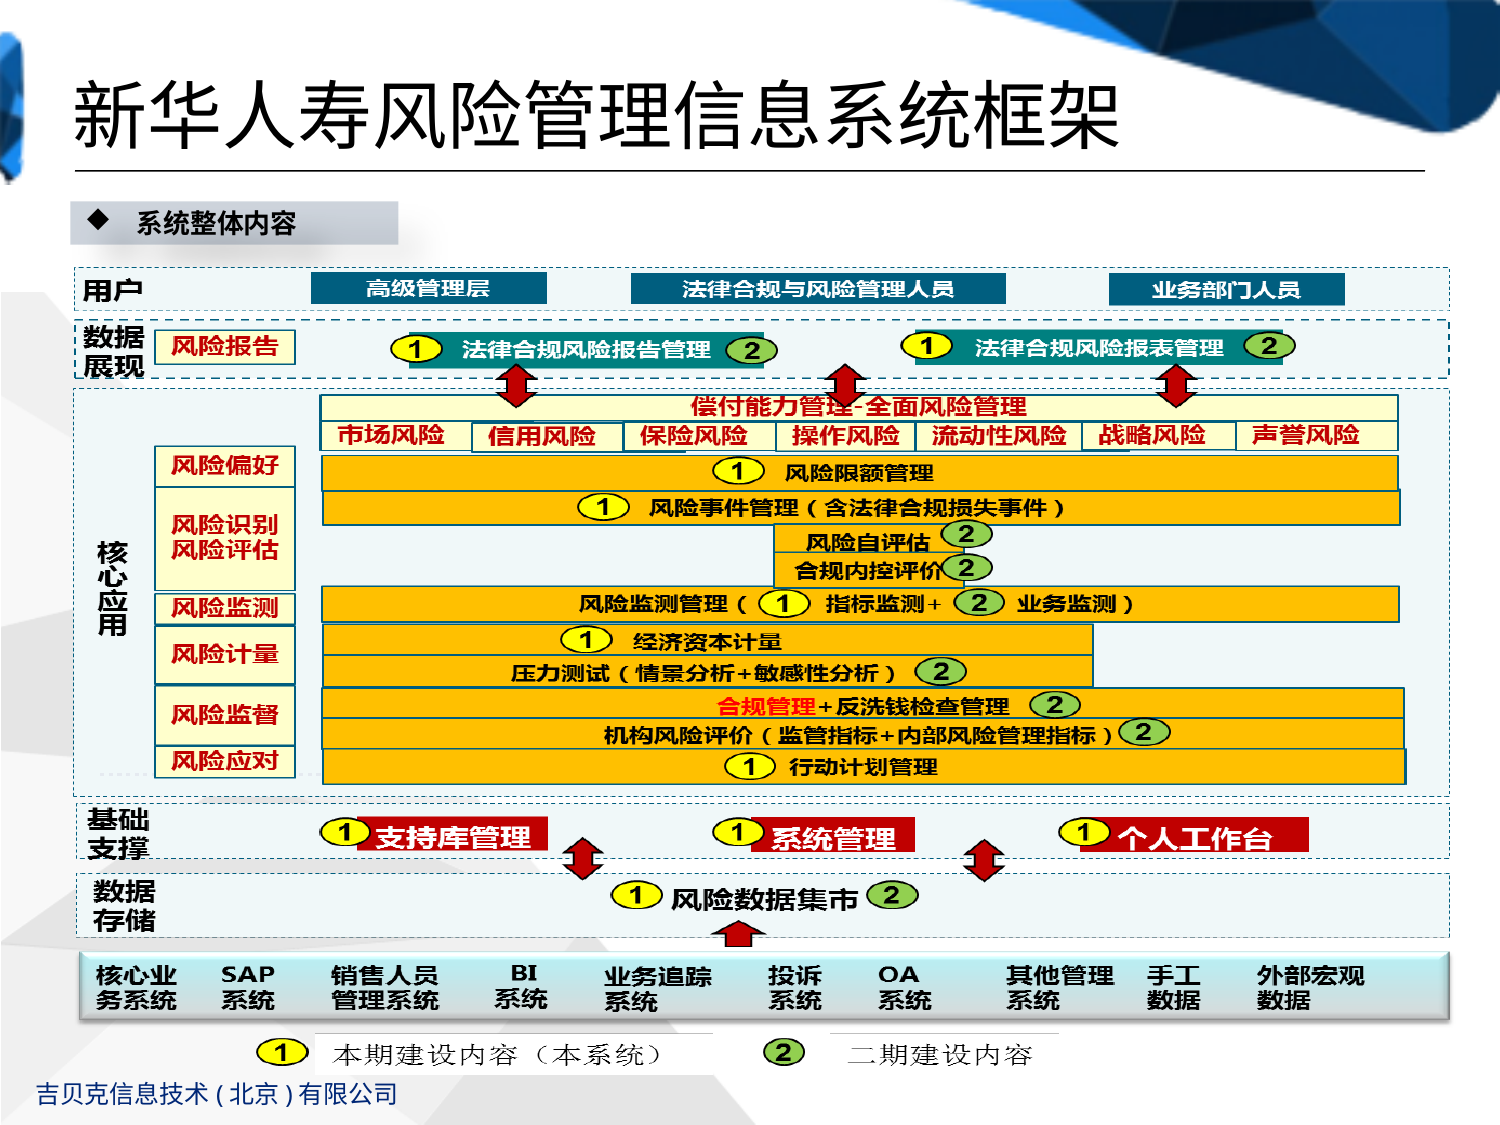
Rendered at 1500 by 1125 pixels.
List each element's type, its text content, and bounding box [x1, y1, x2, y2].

text_box 系统整体内容 [70, 201, 399, 245]
text_box 新华人寿风险管理信息系统框架 [57, 61, 1408, 127]
picture [0, 0, 1500, 185]
picture [1, 266, 1459, 1125]
